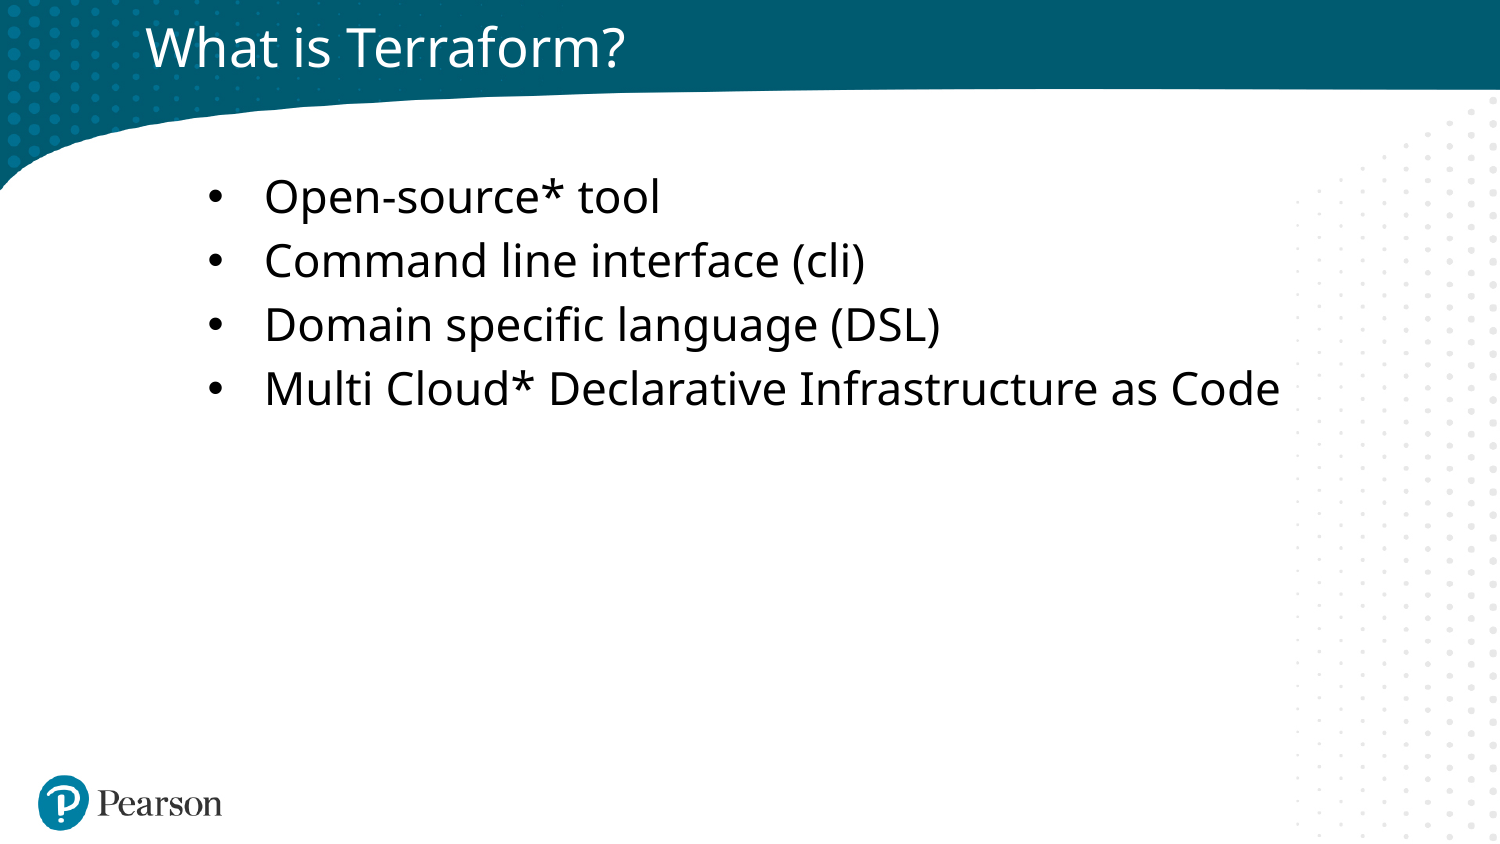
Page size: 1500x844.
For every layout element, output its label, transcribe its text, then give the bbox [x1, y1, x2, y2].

title What is Terraform? [130, 6, 1369, 98]
picture [0, 90, 1500, 844]
list Open-source* tool Command line interface (cli) Domain specific language (DSL) Multi Cloud* Declarative Infrastructure as Code [192, 160, 1416, 718]
